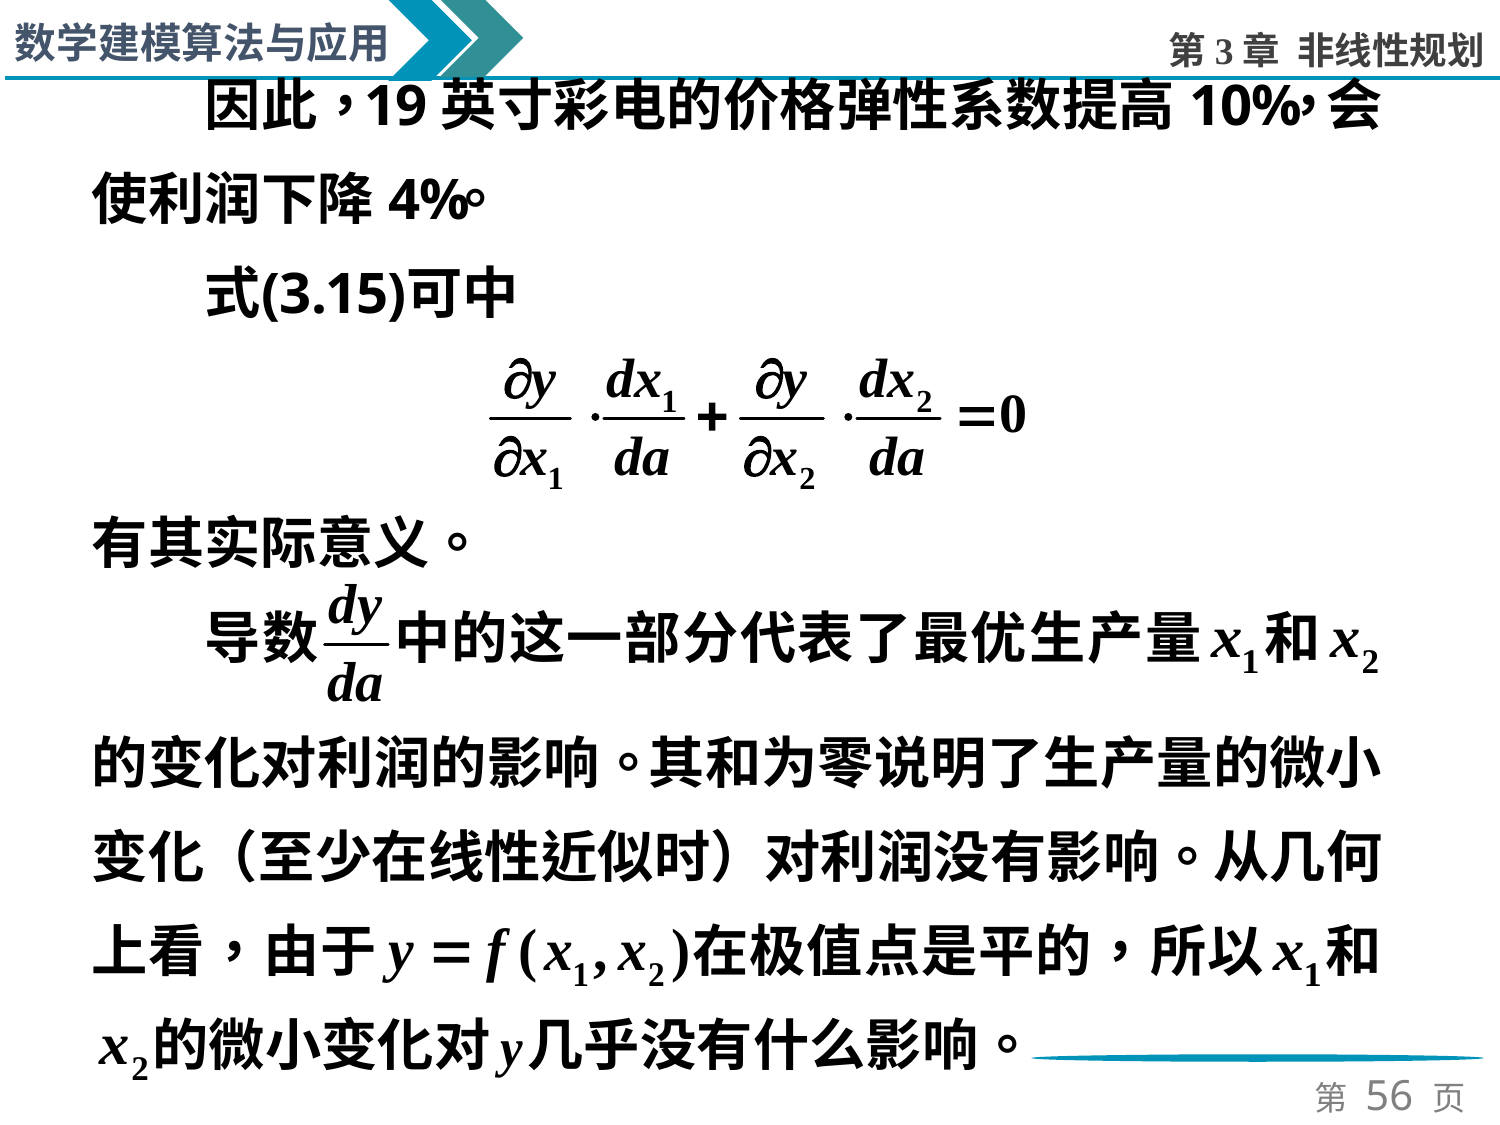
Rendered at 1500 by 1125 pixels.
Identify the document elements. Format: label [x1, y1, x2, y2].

text_box [91, 562, 1382, 1096]
text_box [91, 61, 1382, 562]
